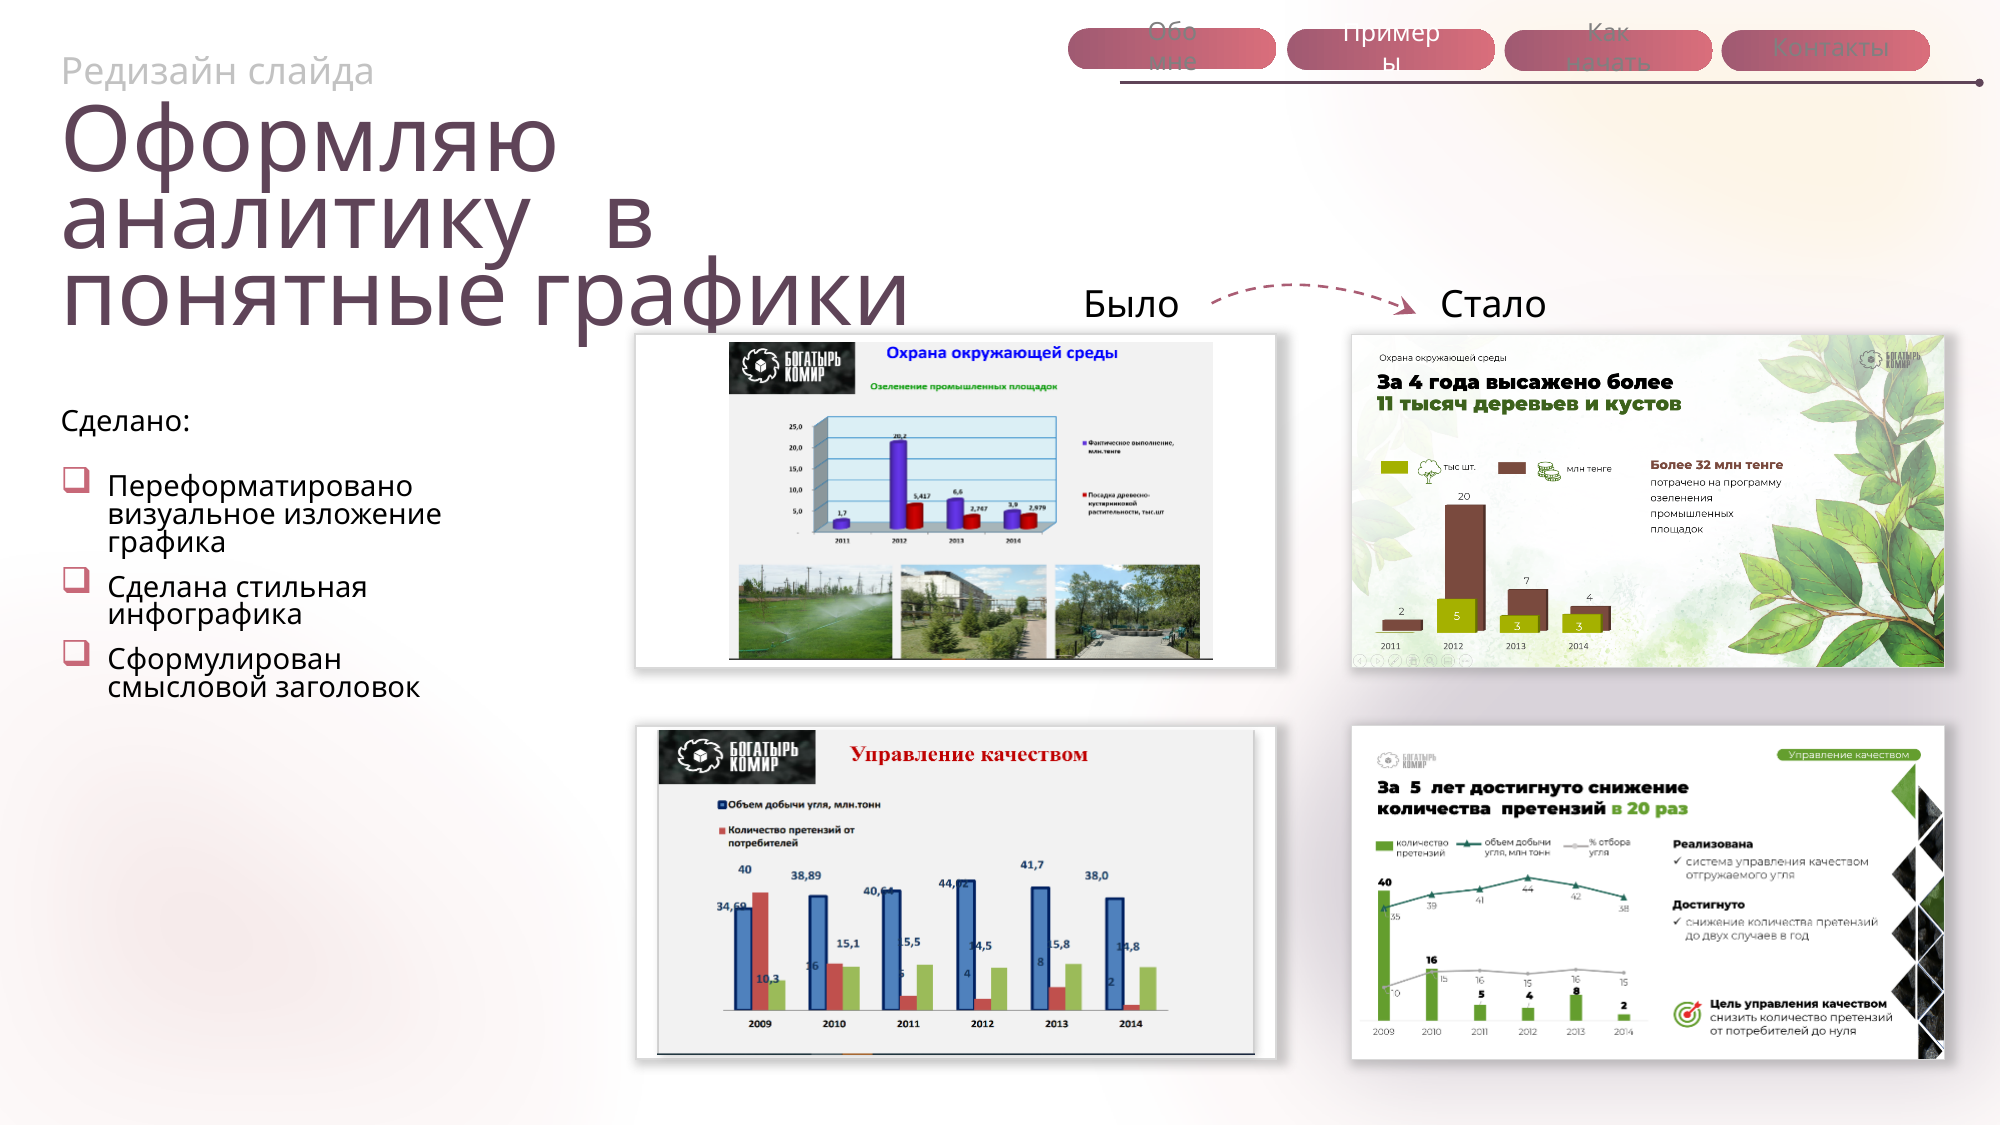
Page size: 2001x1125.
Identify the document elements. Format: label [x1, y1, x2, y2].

text_box [0, 0, 2000, 1125]
